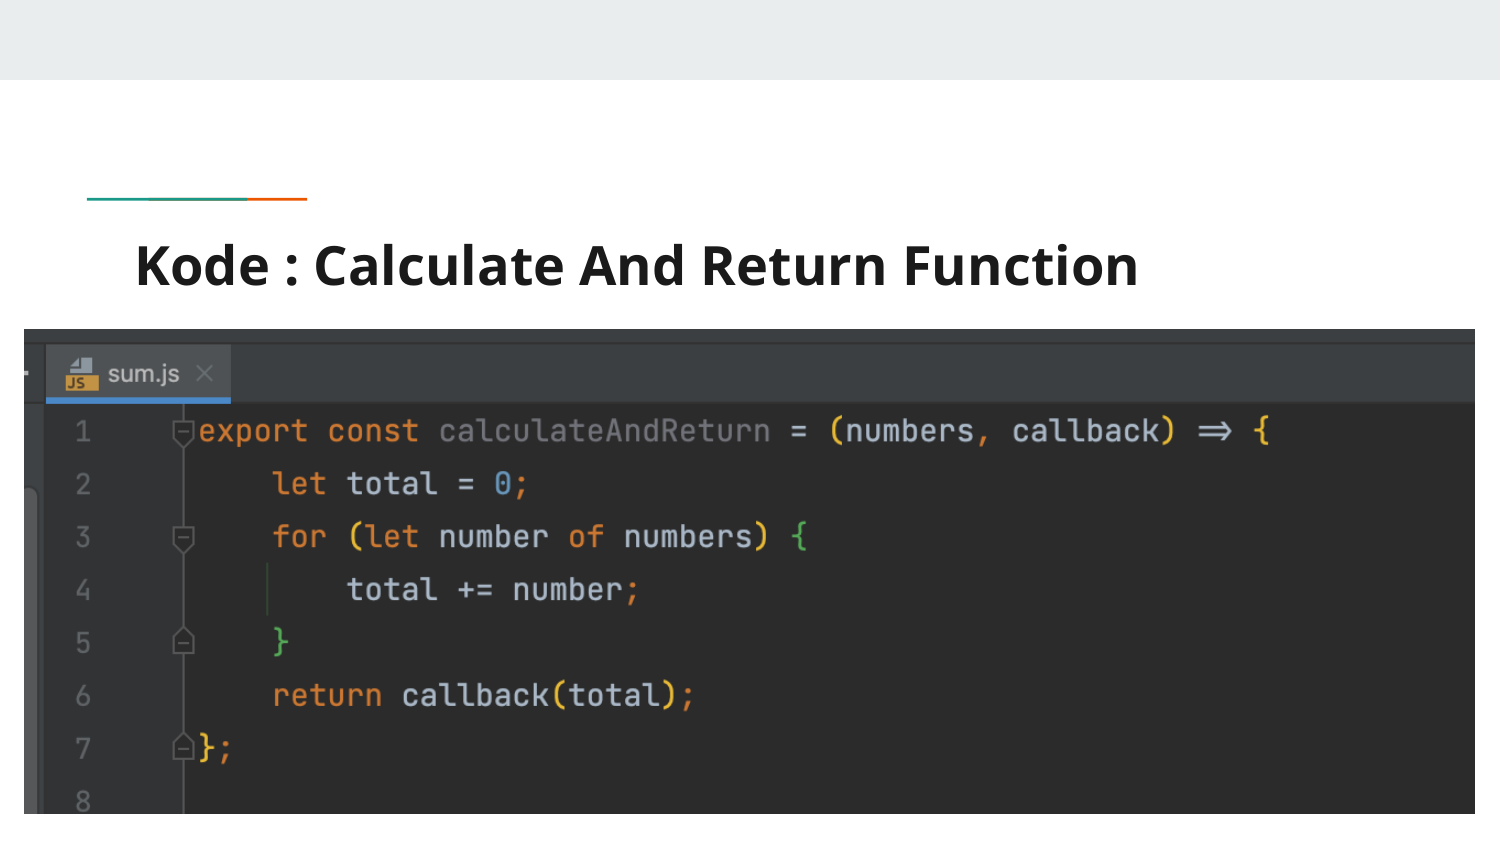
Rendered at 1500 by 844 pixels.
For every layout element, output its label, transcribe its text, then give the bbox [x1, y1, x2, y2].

picture [24, 328, 1476, 814]
title Kode : Calculate And Return Function [119, 216, 1381, 305]
